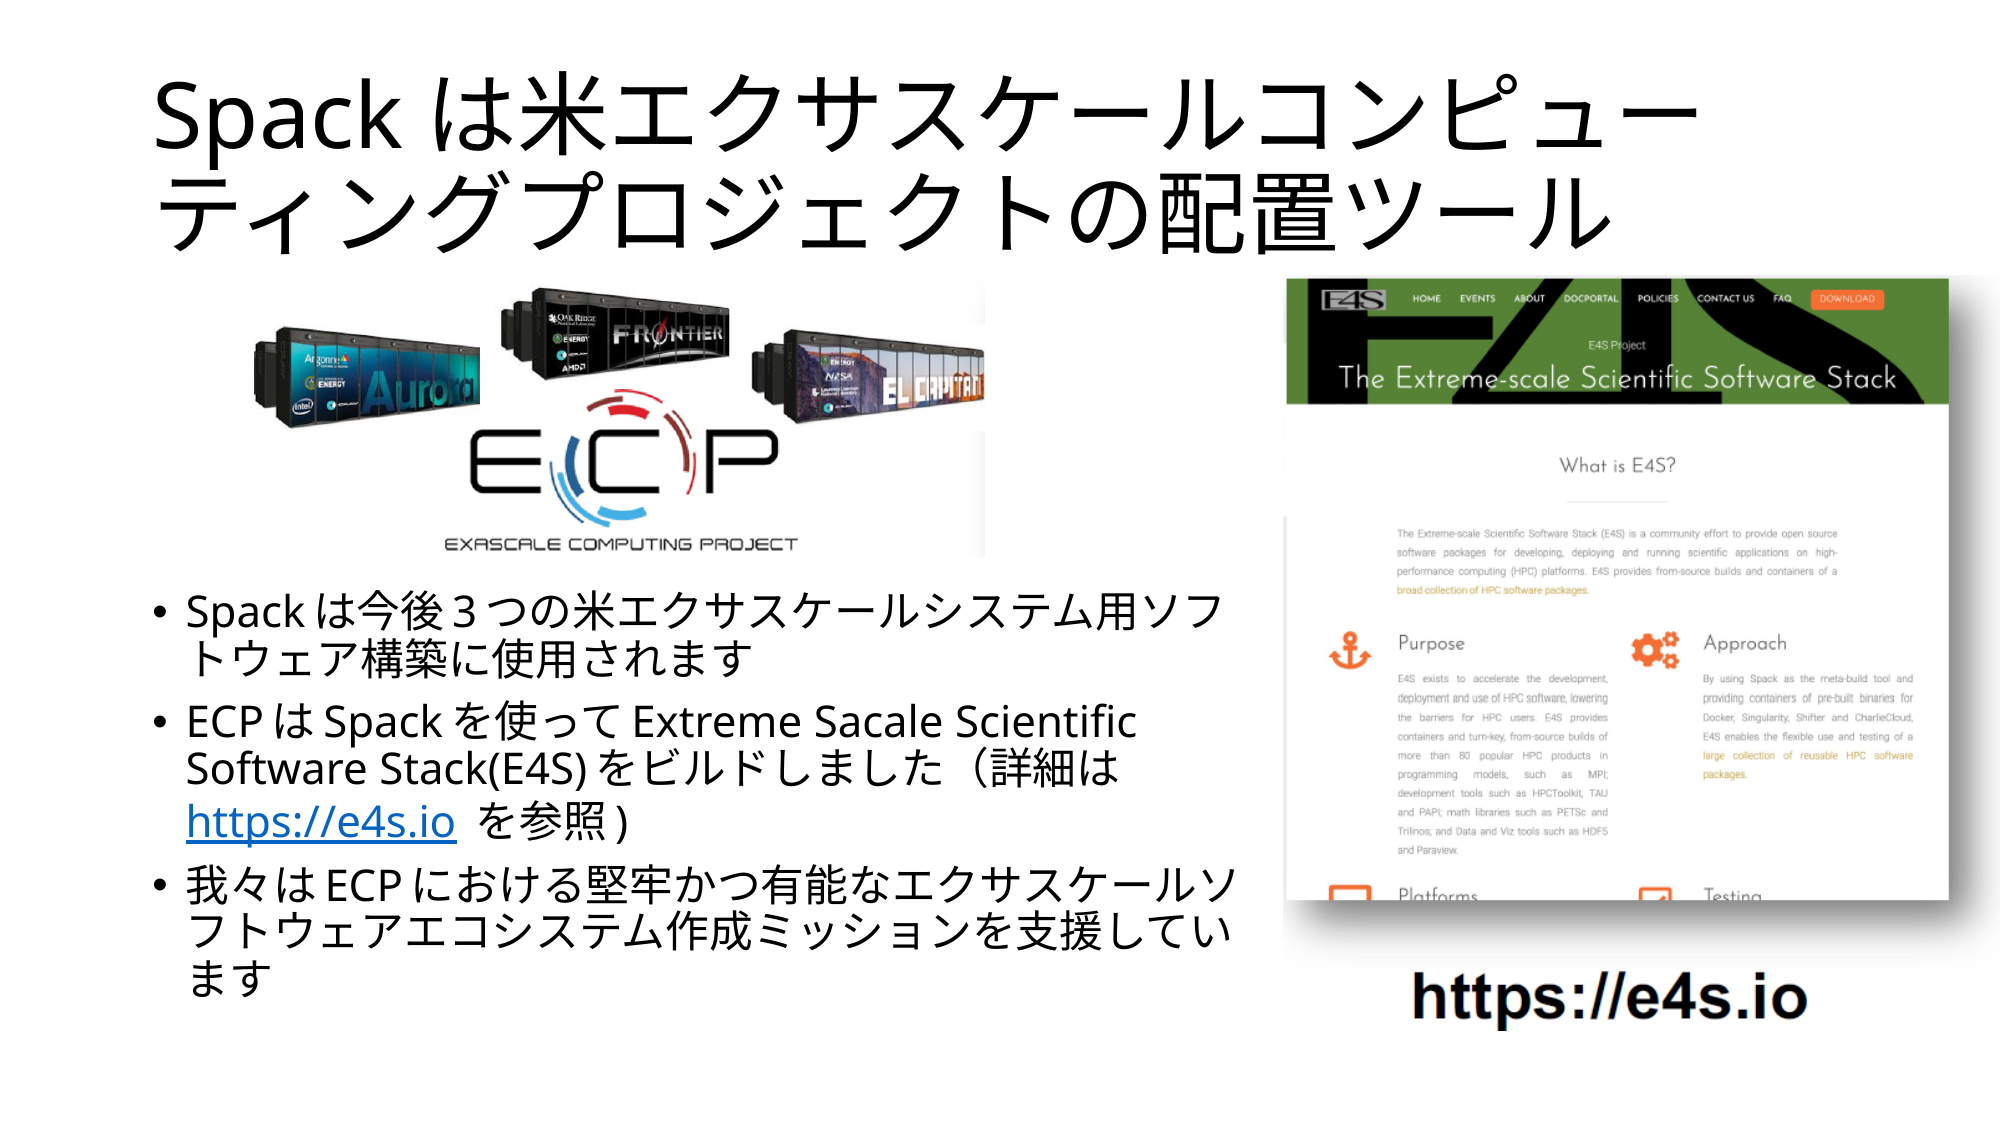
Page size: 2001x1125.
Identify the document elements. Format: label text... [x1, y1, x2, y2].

picture [1283, 275, 2000, 1031]
list Spackは今後3つの米エクサスケールシステム用ソフトウェア構築に使用されます ECPはSpackを使ってExtreme Sacale Scientific Software Stack(E4S)をビルドしました（詳細はhttps://e4s.io を参照) 我々はECPにおける堅牢かつ有能なエクサスケールソフトウェアエコシステム作成ミッションを支援しています [137, 582, 1264, 1014]
title Spackは米エクサスケールコンピューティングプロジェクトの配置ツール [137, 59, 1863, 278]
picture [249, 275, 985, 557]
